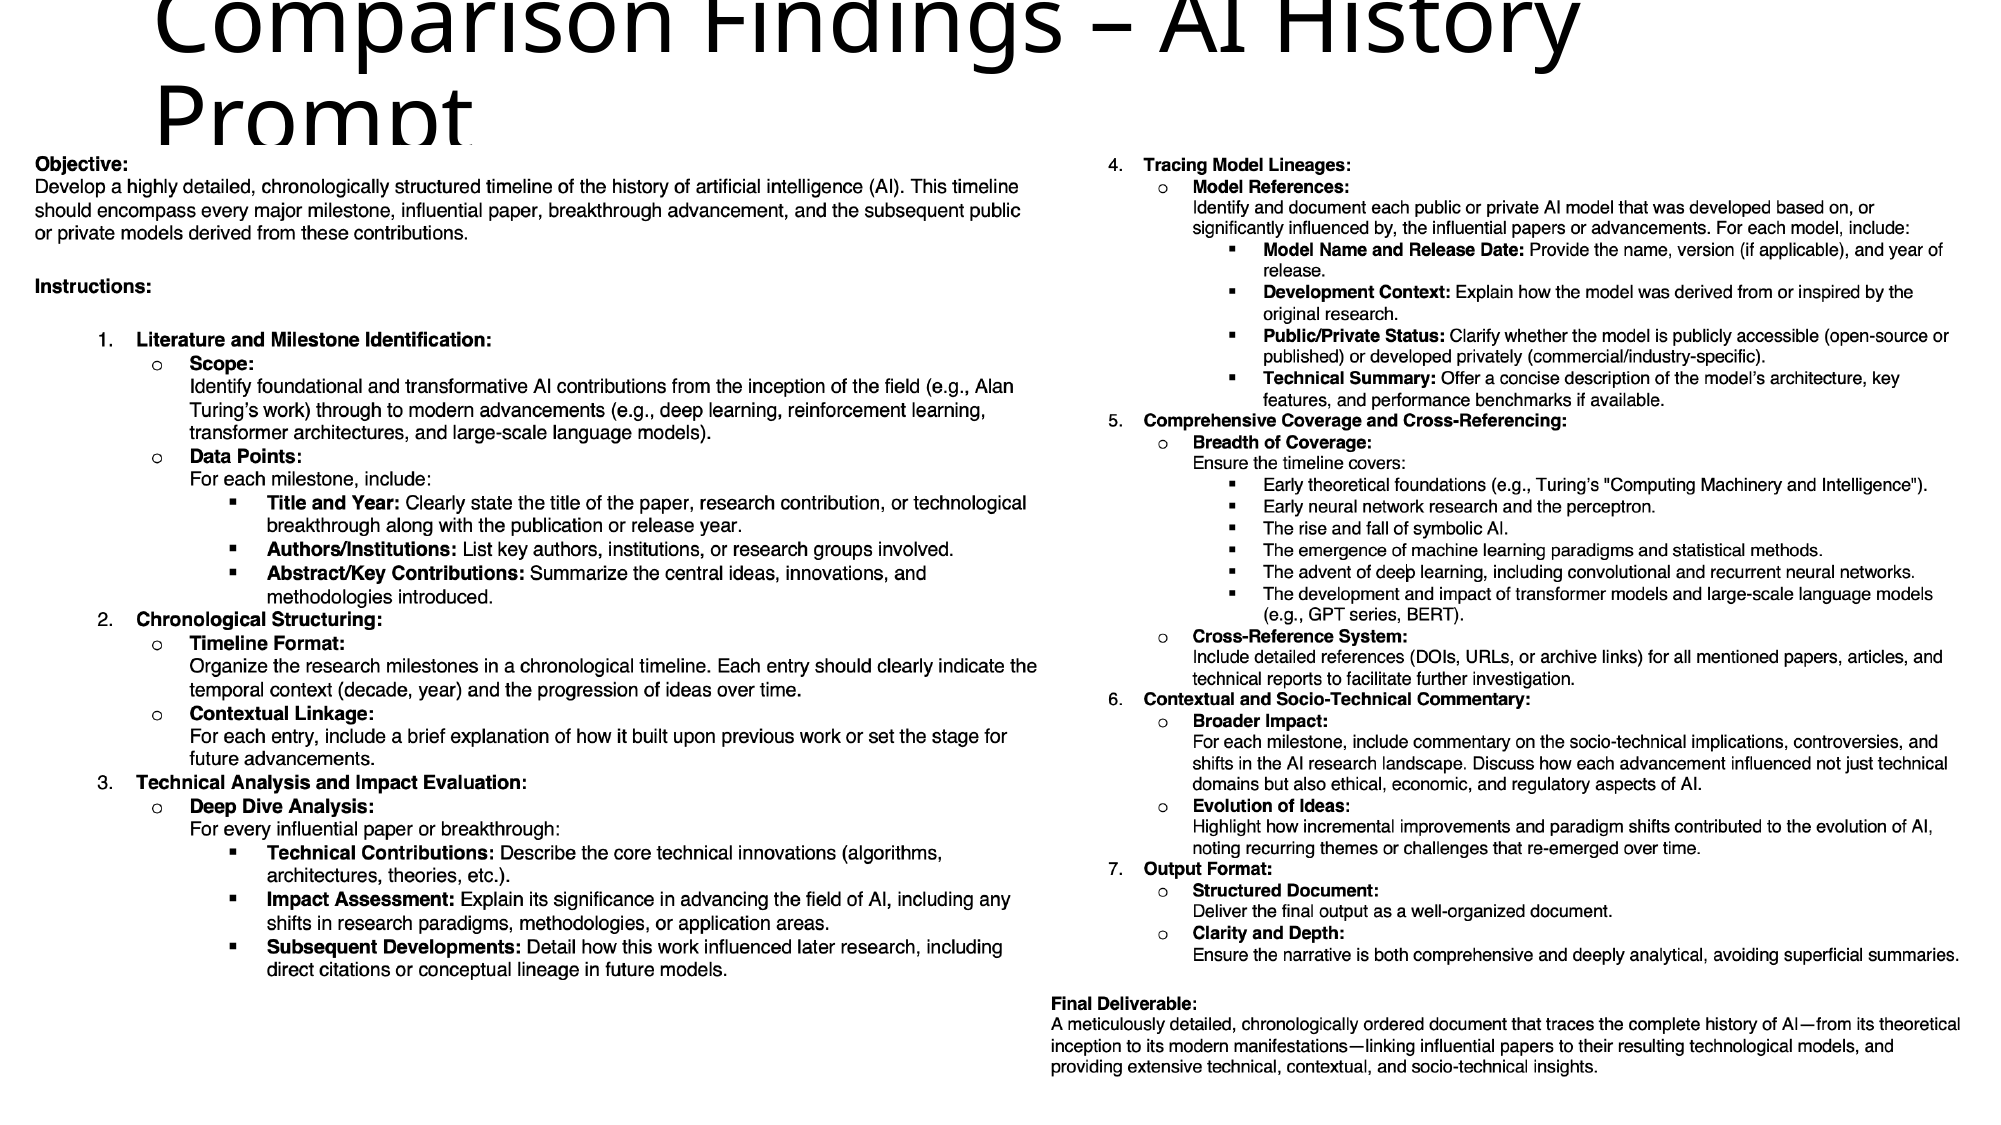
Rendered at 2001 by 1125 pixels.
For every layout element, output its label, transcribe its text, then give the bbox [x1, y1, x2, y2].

title Comparison Findings – AI History Prompt [137, 0, 1863, 144]
picture [19, 144, 1966, 1090]
